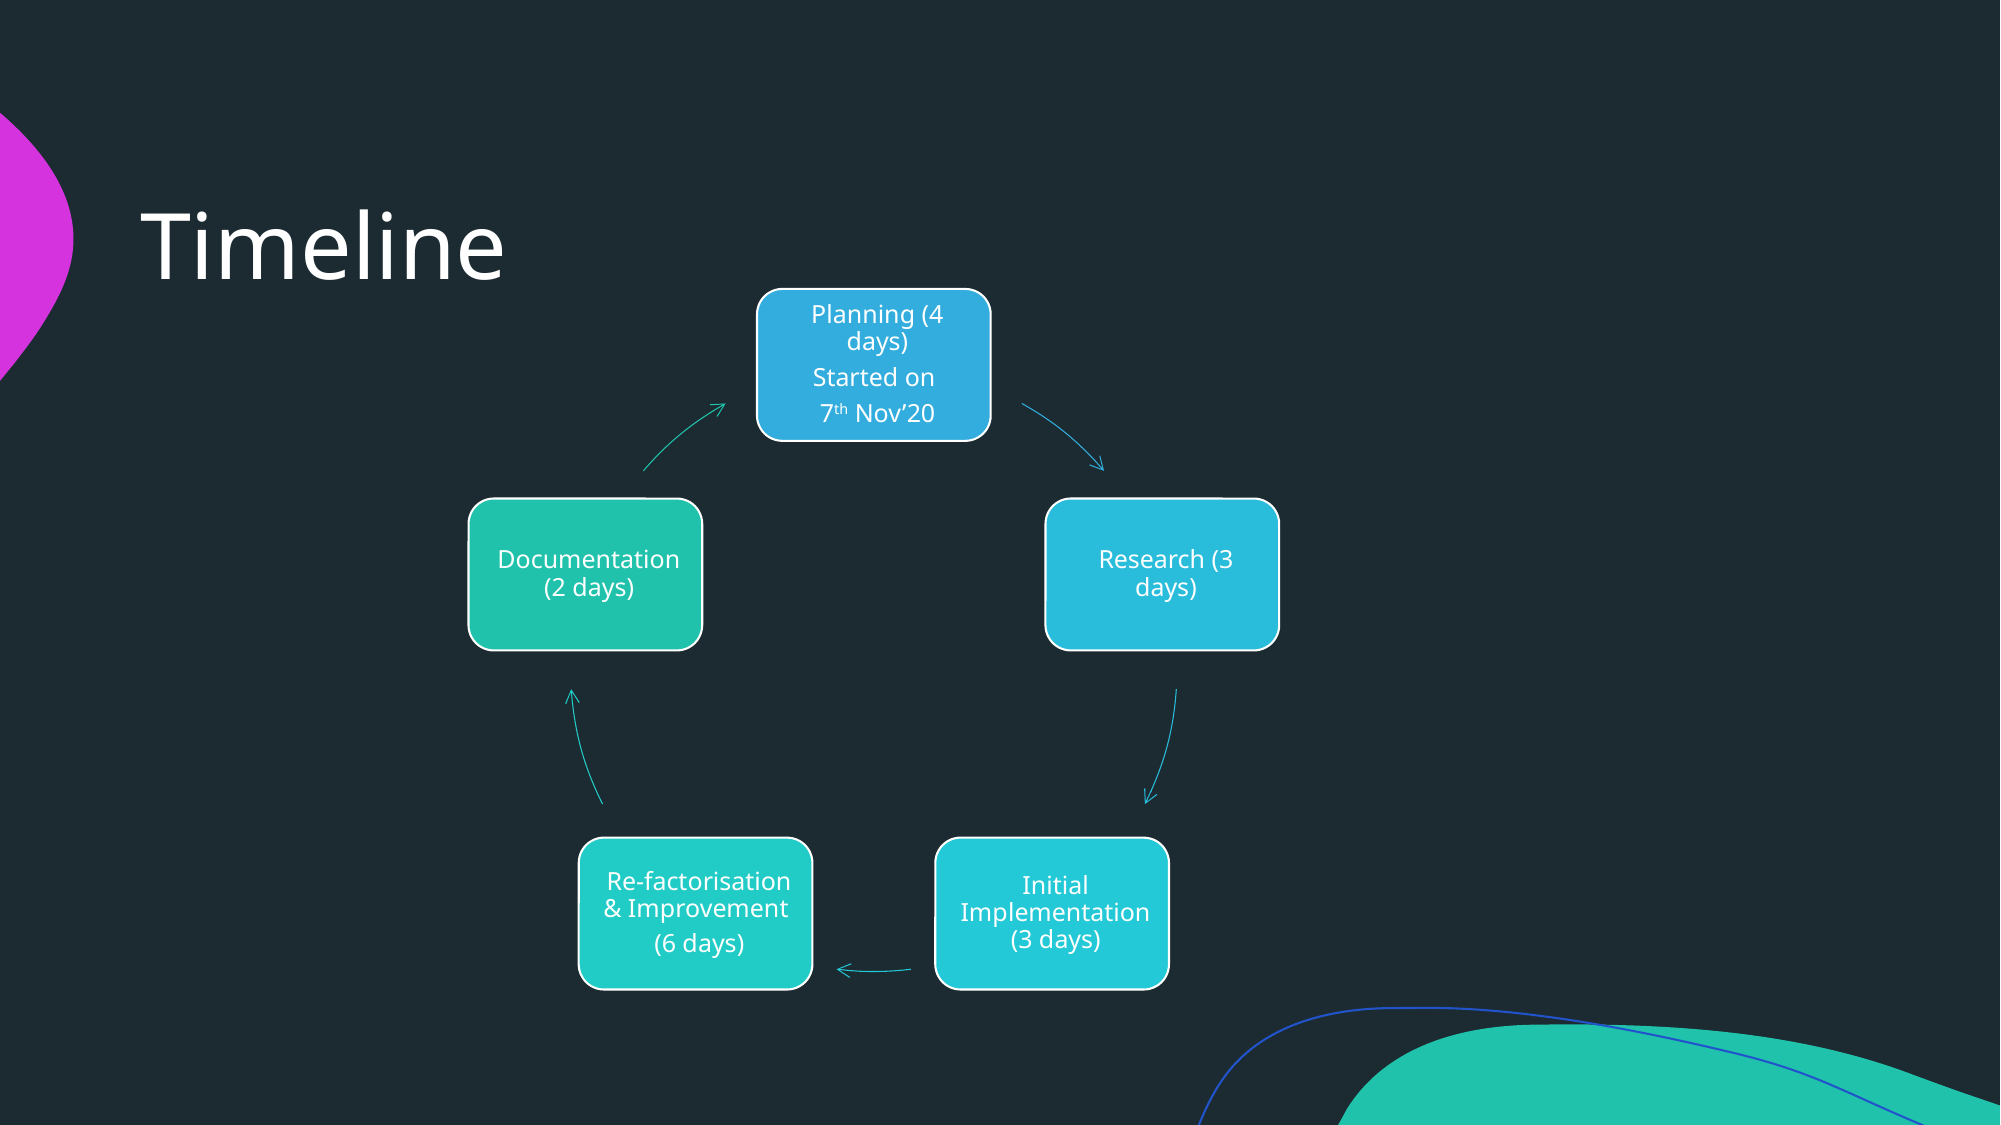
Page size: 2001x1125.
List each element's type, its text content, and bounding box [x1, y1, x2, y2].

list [0, 288, 1820, 1000]
title Timeline [125, 125, 1875, 375]
